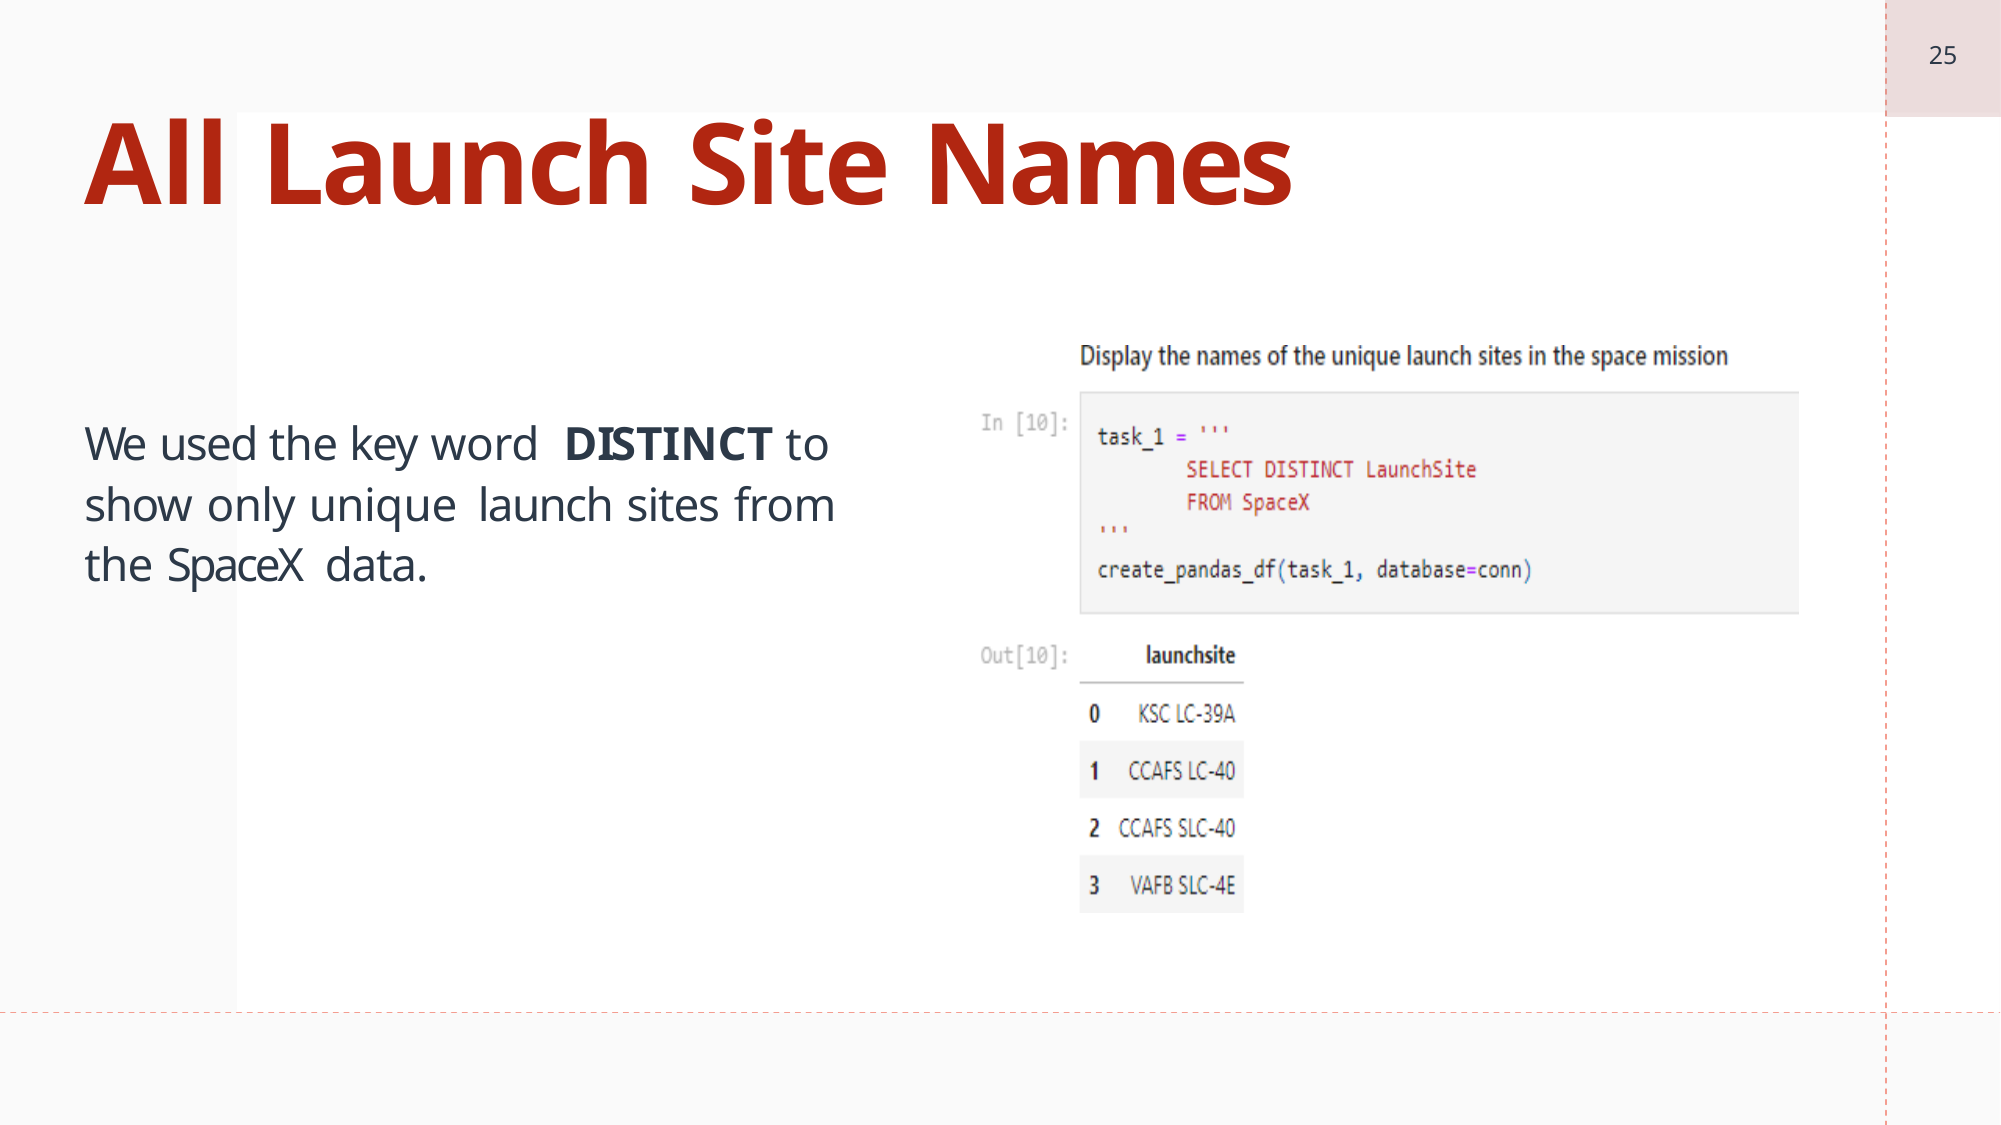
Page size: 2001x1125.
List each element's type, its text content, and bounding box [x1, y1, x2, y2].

slide_number 25 [1886, 0, 2000, 113]
title All Launch Site Names [69, 59, 1818, 278]
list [980, 345, 1799, 913]
list We used the key word DISTINCT to show only unique launch sites from the SpaceX data. [69, 401, 916, 969]
